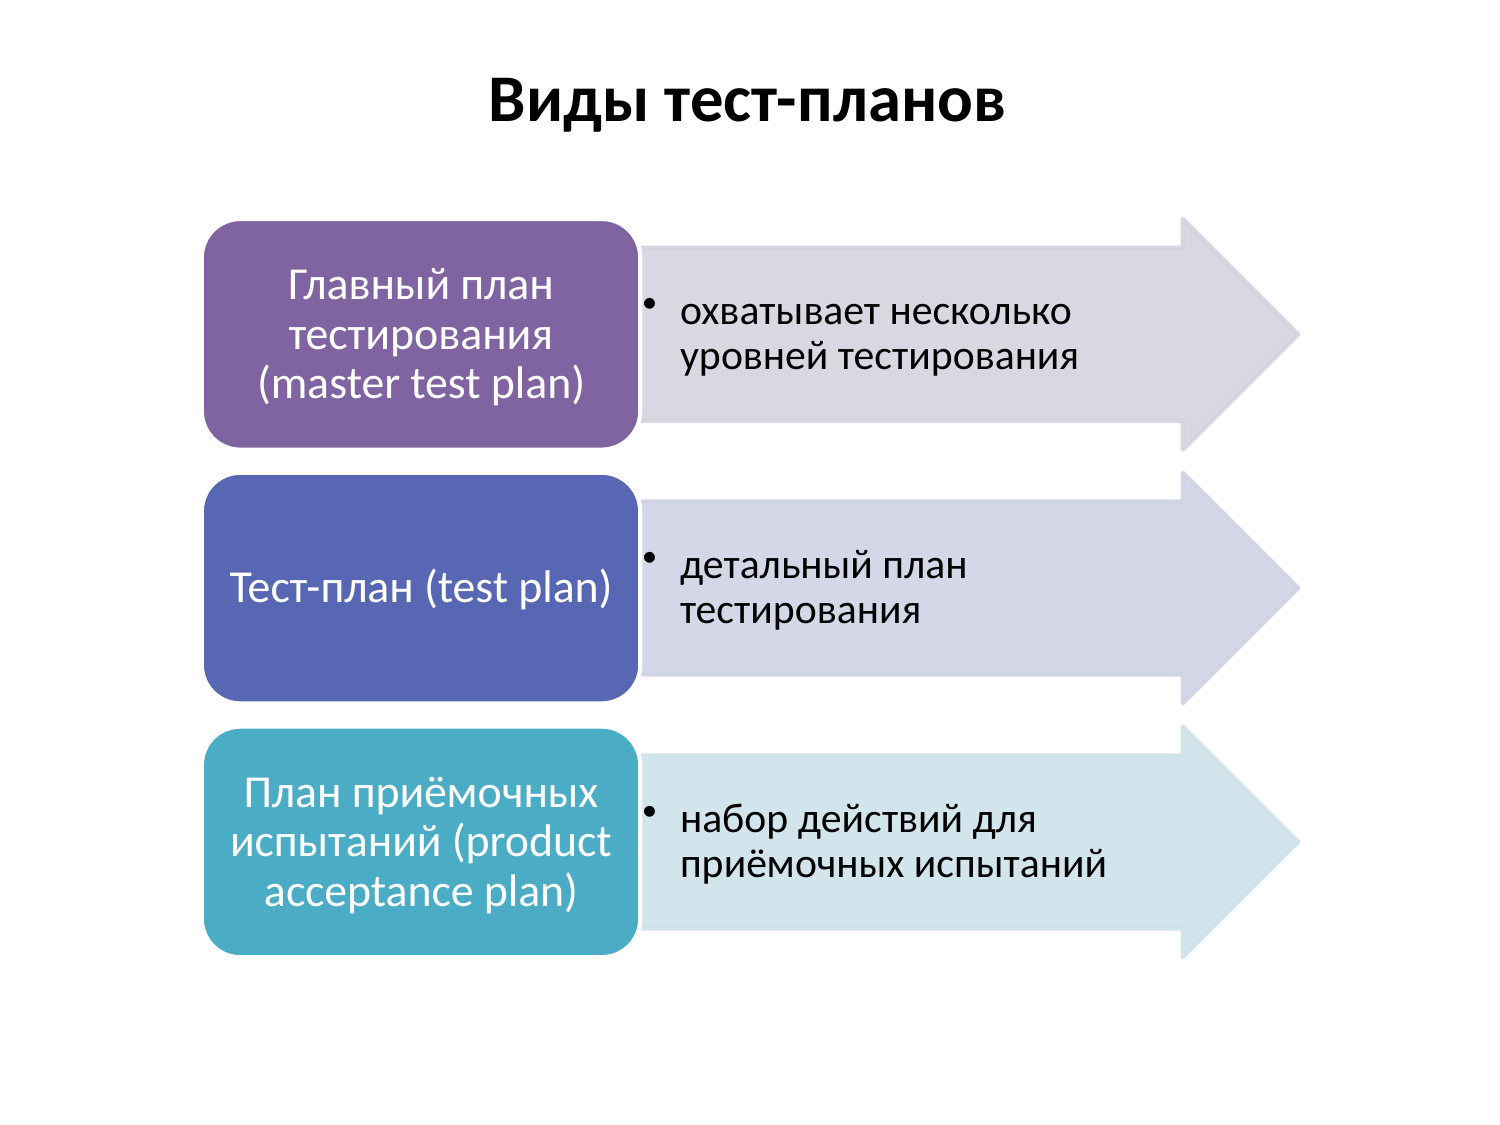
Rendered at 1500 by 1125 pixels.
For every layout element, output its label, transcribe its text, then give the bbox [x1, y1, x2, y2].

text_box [201, 218, 1299, 958]
text_box Виды тест-планов [50, 47, 1446, 143]
